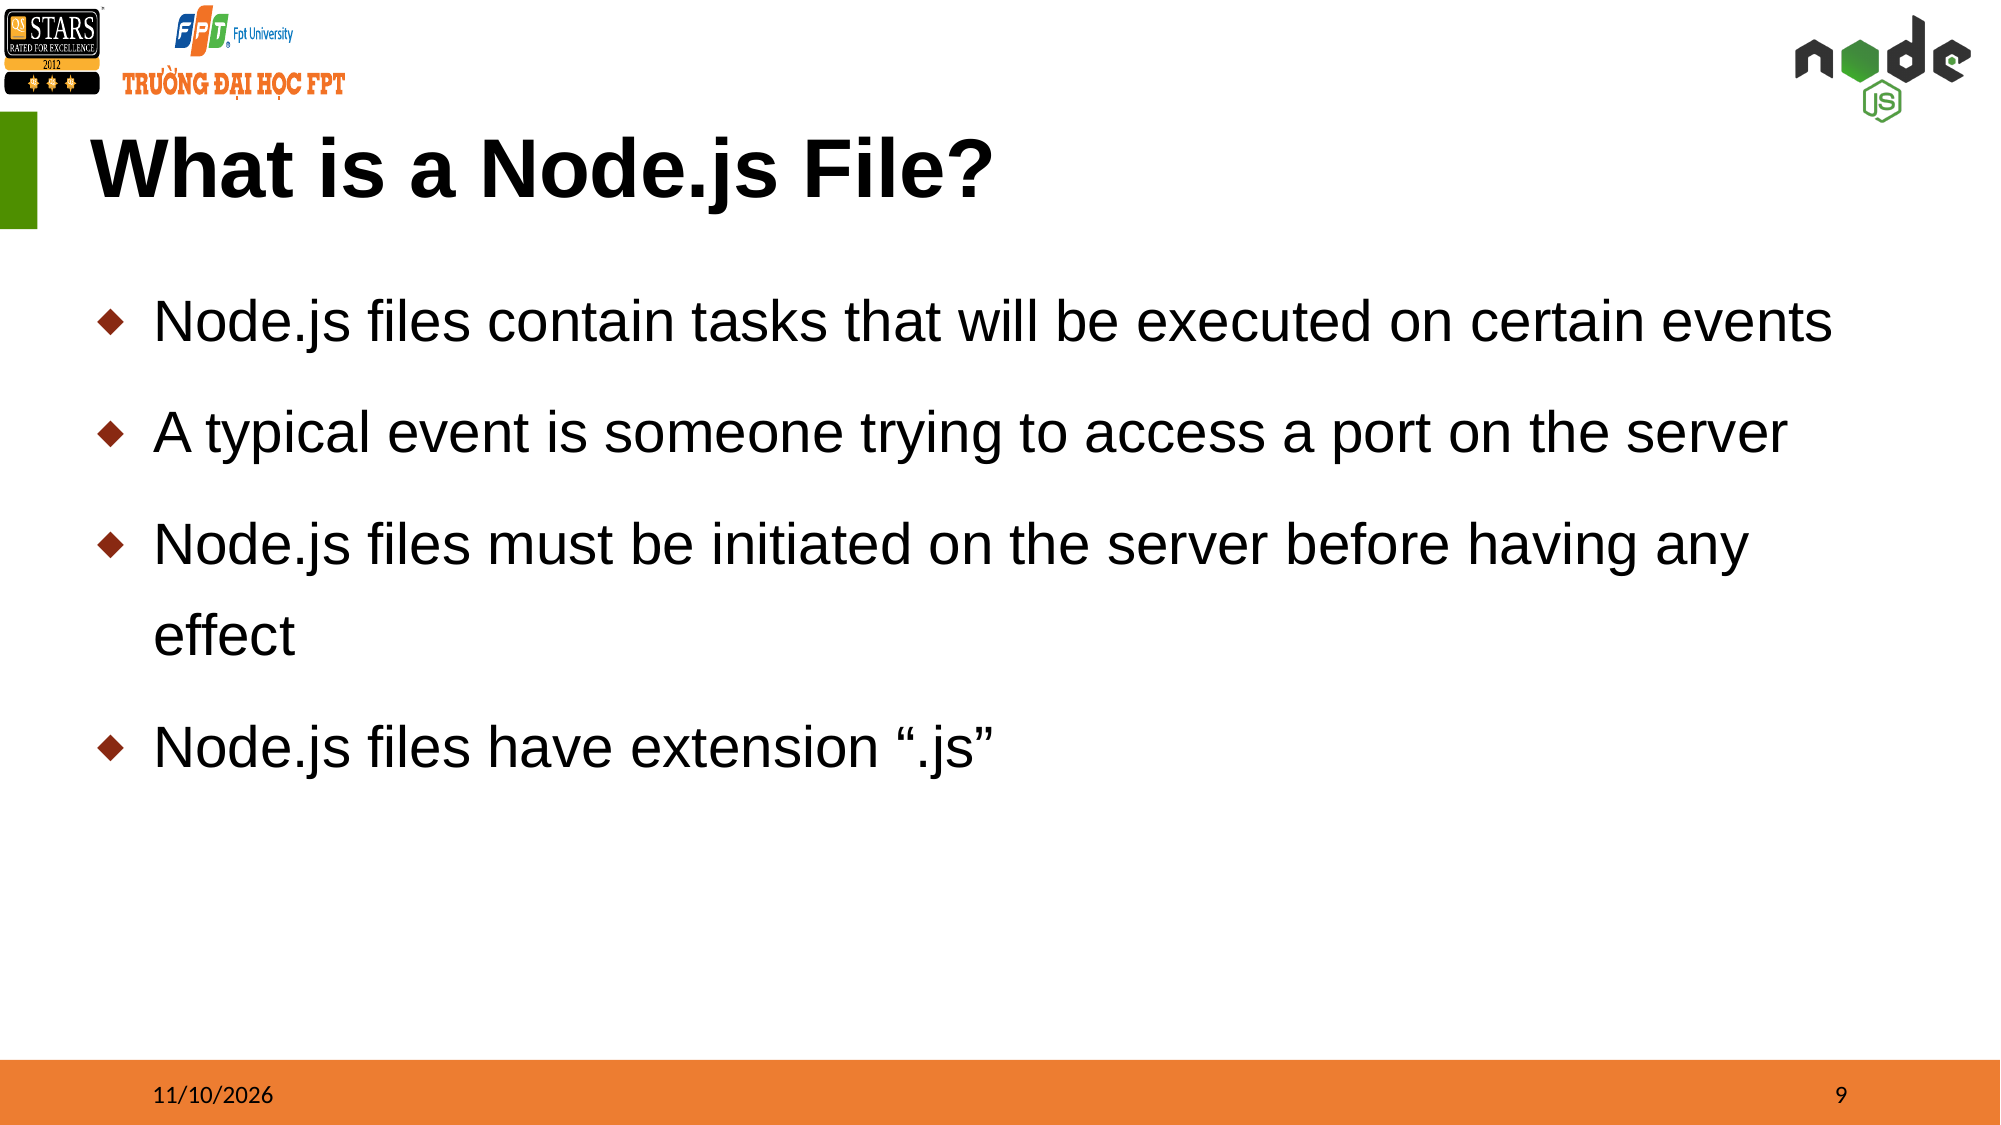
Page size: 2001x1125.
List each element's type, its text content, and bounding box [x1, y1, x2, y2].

slide_number 9 [1412, 1063, 1863, 1124]
picture [1766, 0, 2000, 157]
list Node.js files contain tasks that will be executed on certain events A typical event is someone trying to access a port on the server Node.js files must be initiated on the server before having any effect Node.js files have extension “.js” [82, 254, 1916, 1014]
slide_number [137, 1063, 588, 1124]
title What is a Node.js File? [37, 111, 1978, 230]
